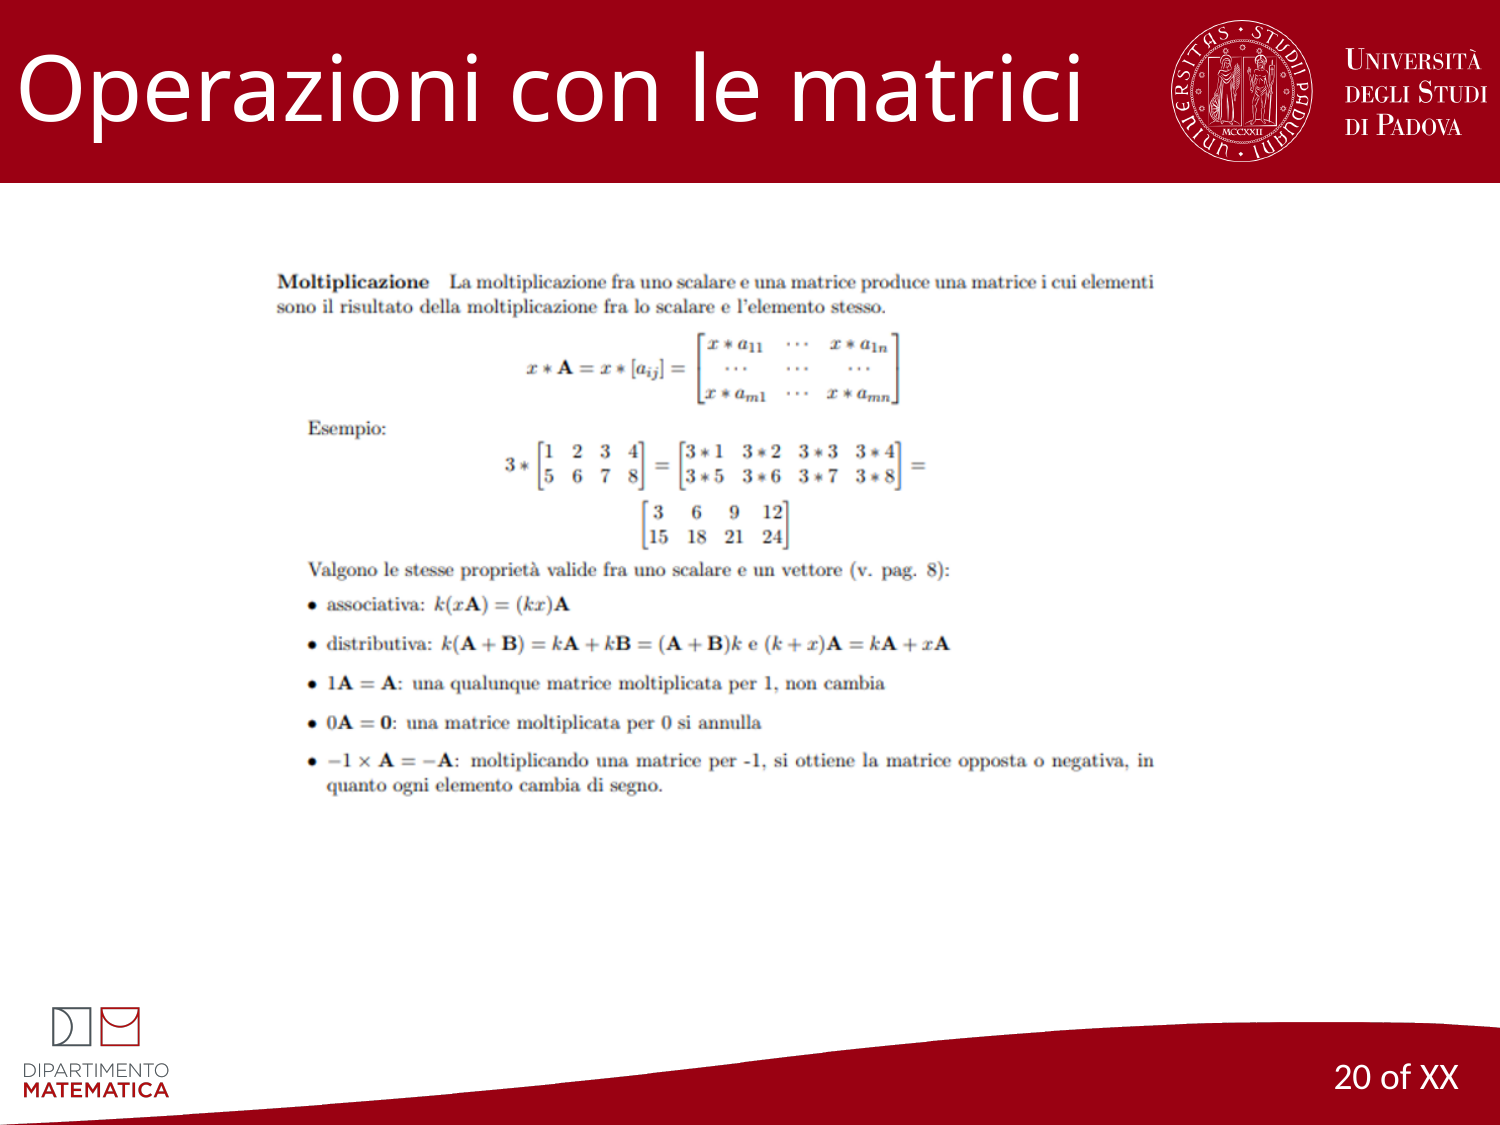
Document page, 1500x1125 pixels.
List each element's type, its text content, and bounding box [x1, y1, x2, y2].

title Operazioni con le matrici [0, 0, 1159, 183]
picture [0, 1007, 1500, 1125]
slide_number 20 of XX [1136, 1044, 1474, 1104]
picture [267, 254, 1174, 813]
picture [1171, 20, 1487, 162]
